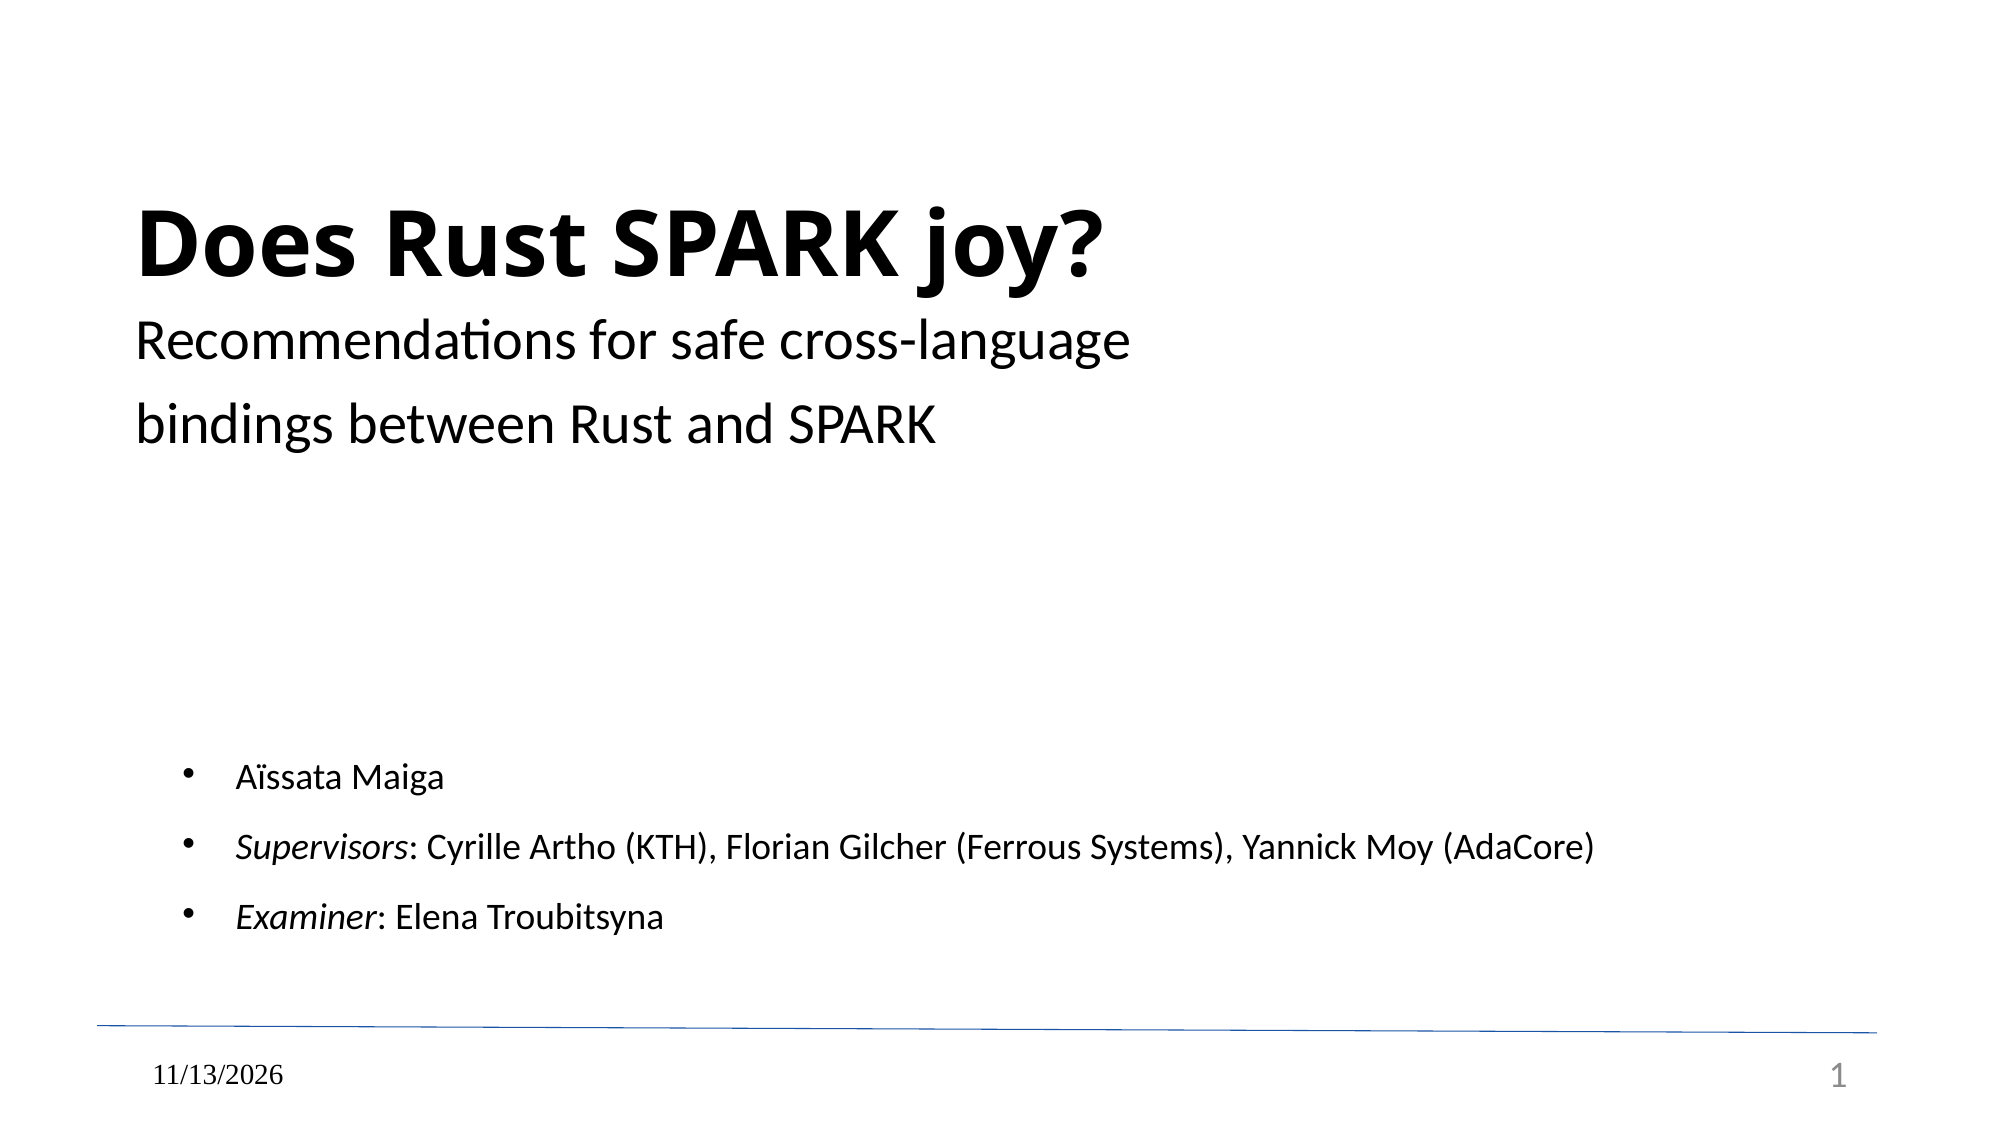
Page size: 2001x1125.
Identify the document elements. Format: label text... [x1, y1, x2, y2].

subtitle Recommendations for safe cross-language bindings between Rust and SPARK [135, 309, 1850, 394]
title Does Rust SPARK joy? [134, 184, 1847, 297]
list Aïssata Maiga Supervisors: Cyrille Artho (KTH), Florian Gilcher (Ferrous Systems), Yannick Moy (AdaCore) Examiner: Elena Troubitsyna [150, 750, 1838, 1013]
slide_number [137, 1042, 588, 1103]
slide_number 1 [1412, 1042, 1863, 1103]
